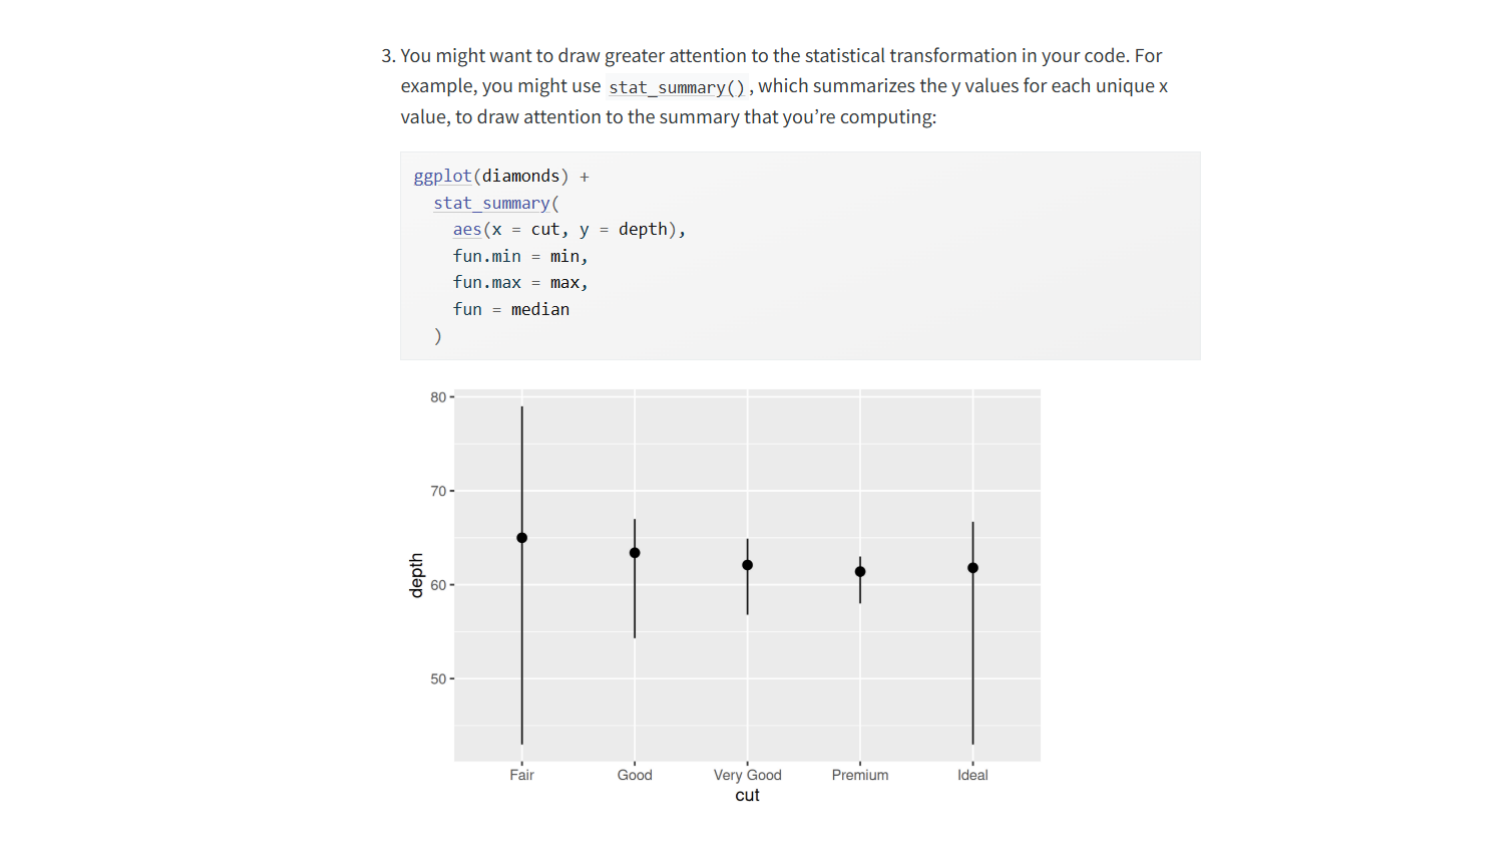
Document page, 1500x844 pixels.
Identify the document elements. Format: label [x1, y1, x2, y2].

picture [349, 24, 1213, 819]
